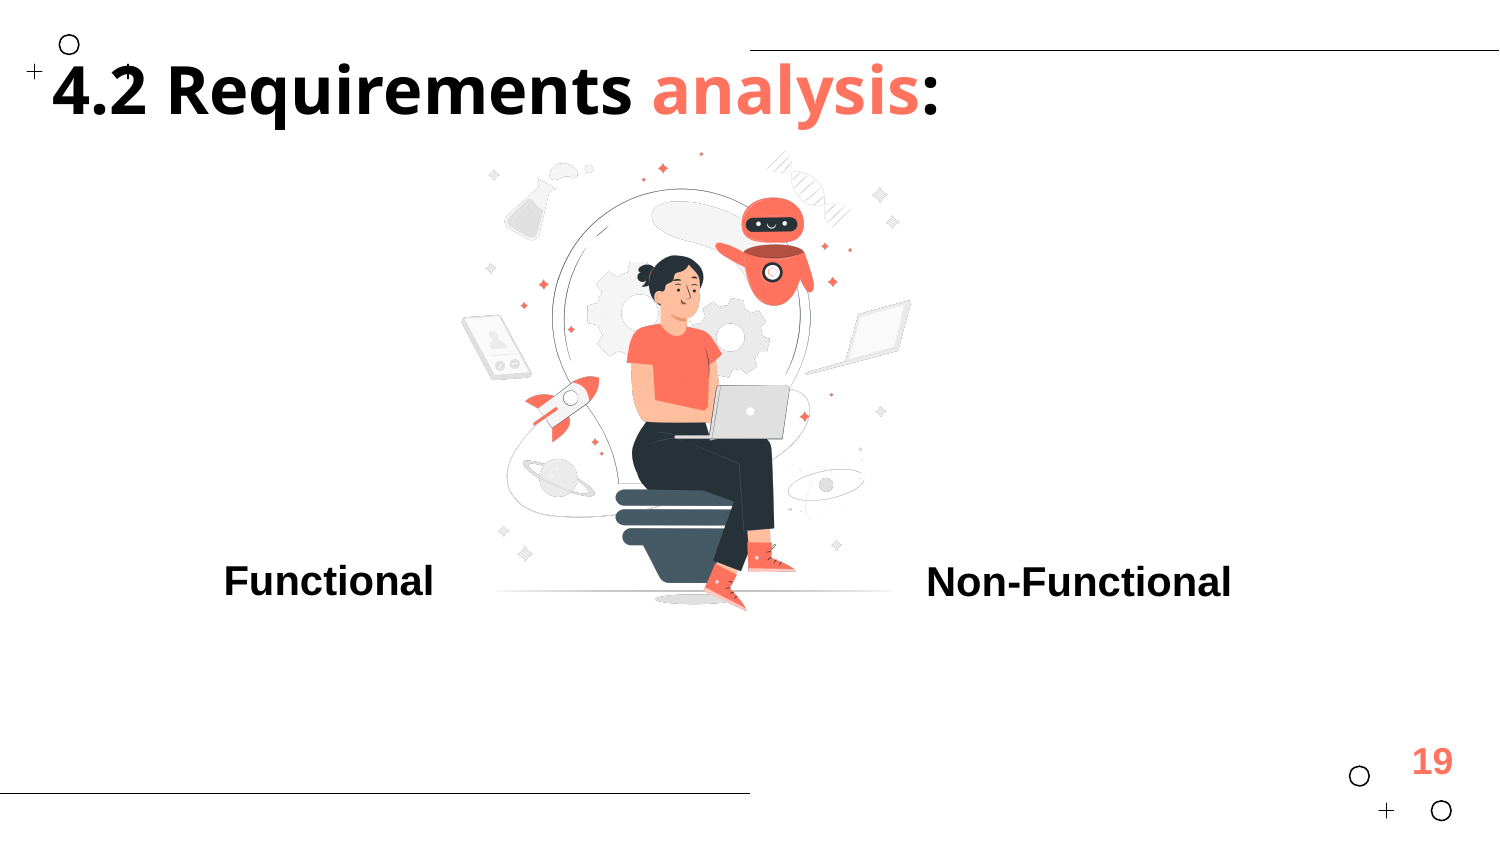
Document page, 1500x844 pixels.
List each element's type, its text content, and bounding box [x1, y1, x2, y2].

text_box Functional [208, 546, 428, 612]
title 4.2 Requirements analysis: [20, 33, 1007, 220]
picture [433, 125, 936, 629]
text_box 19 [1397, 730, 1482, 790]
text_box Non-Functional [941, 547, 1292, 612]
